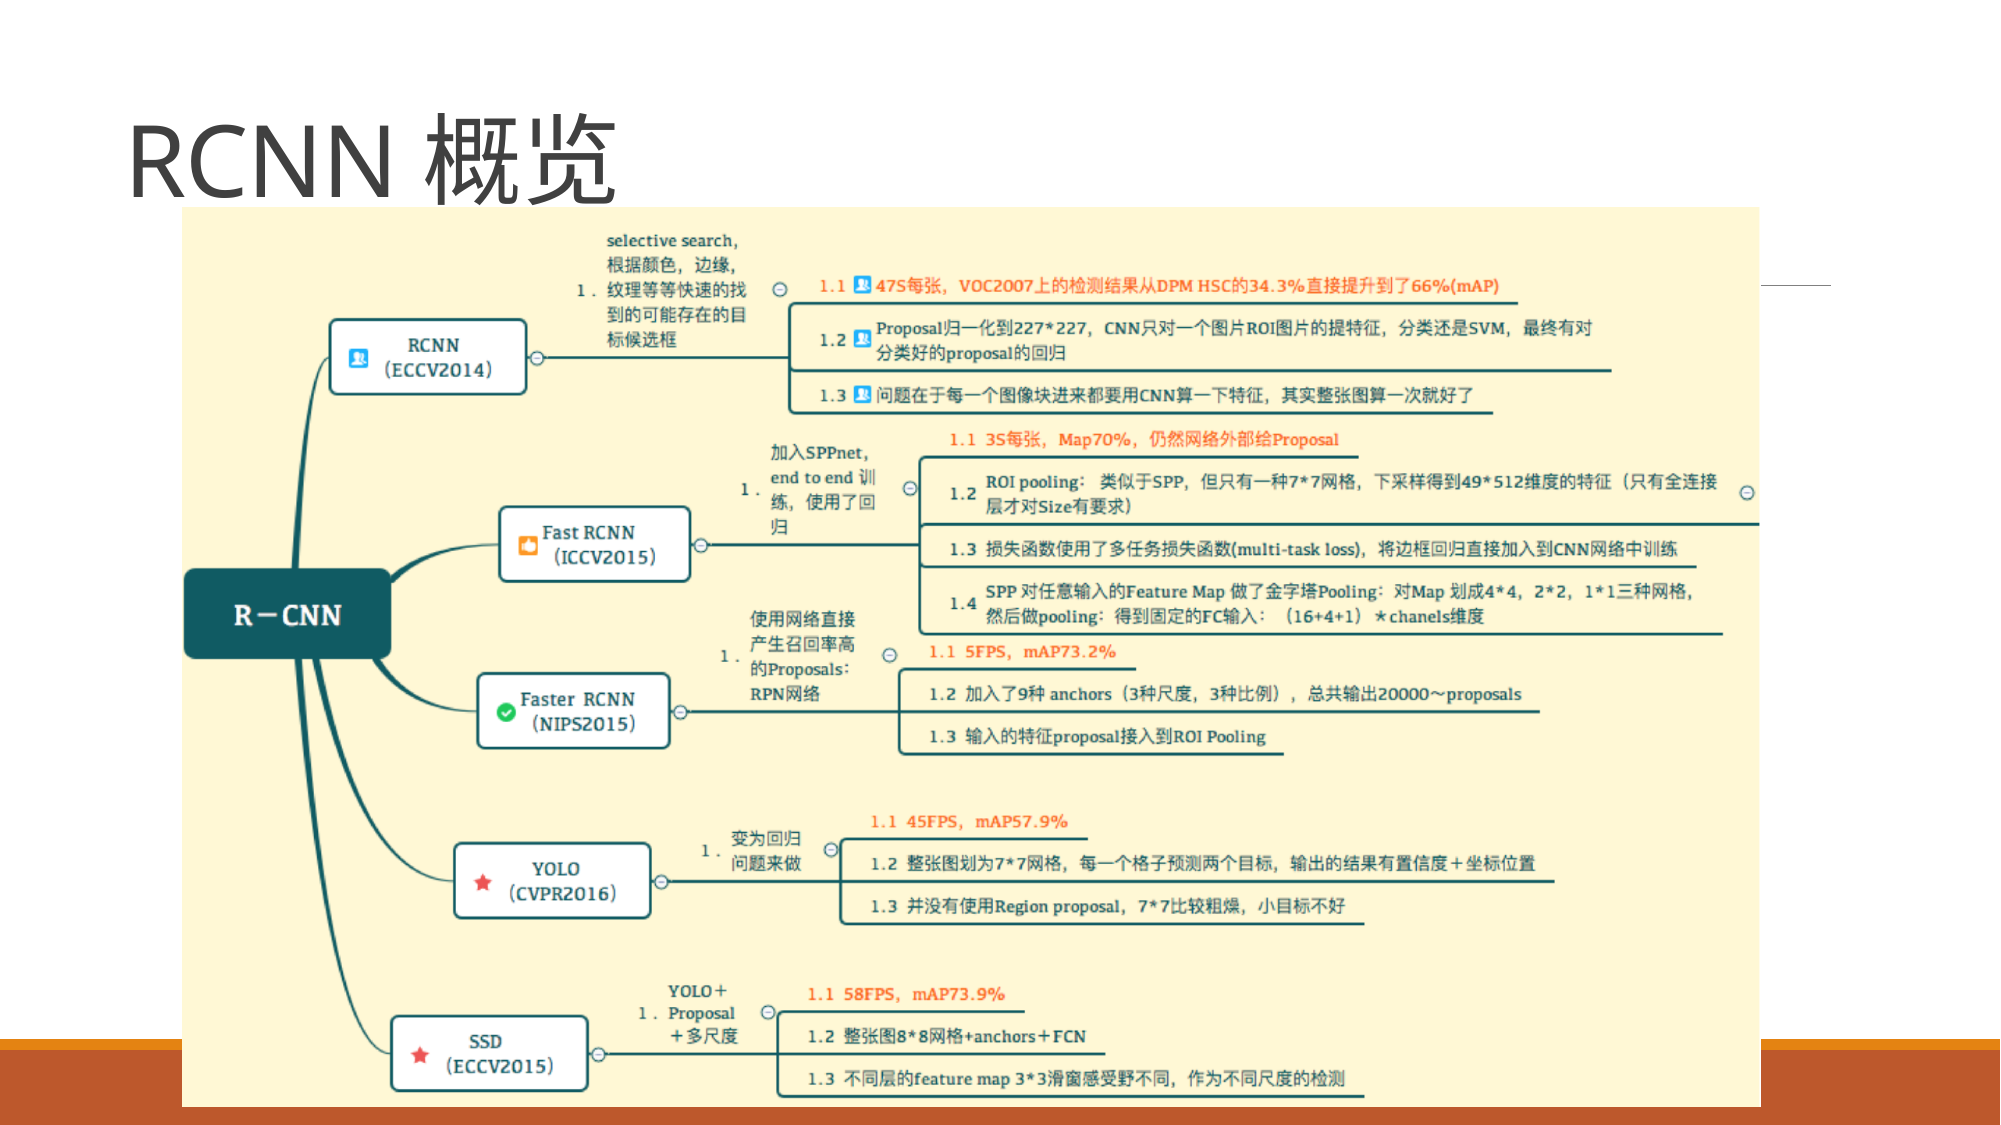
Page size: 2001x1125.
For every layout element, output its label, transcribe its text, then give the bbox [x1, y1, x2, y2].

picture [182, 207, 1761, 1108]
title RCNN概览 [109, 8, 1835, 226]
